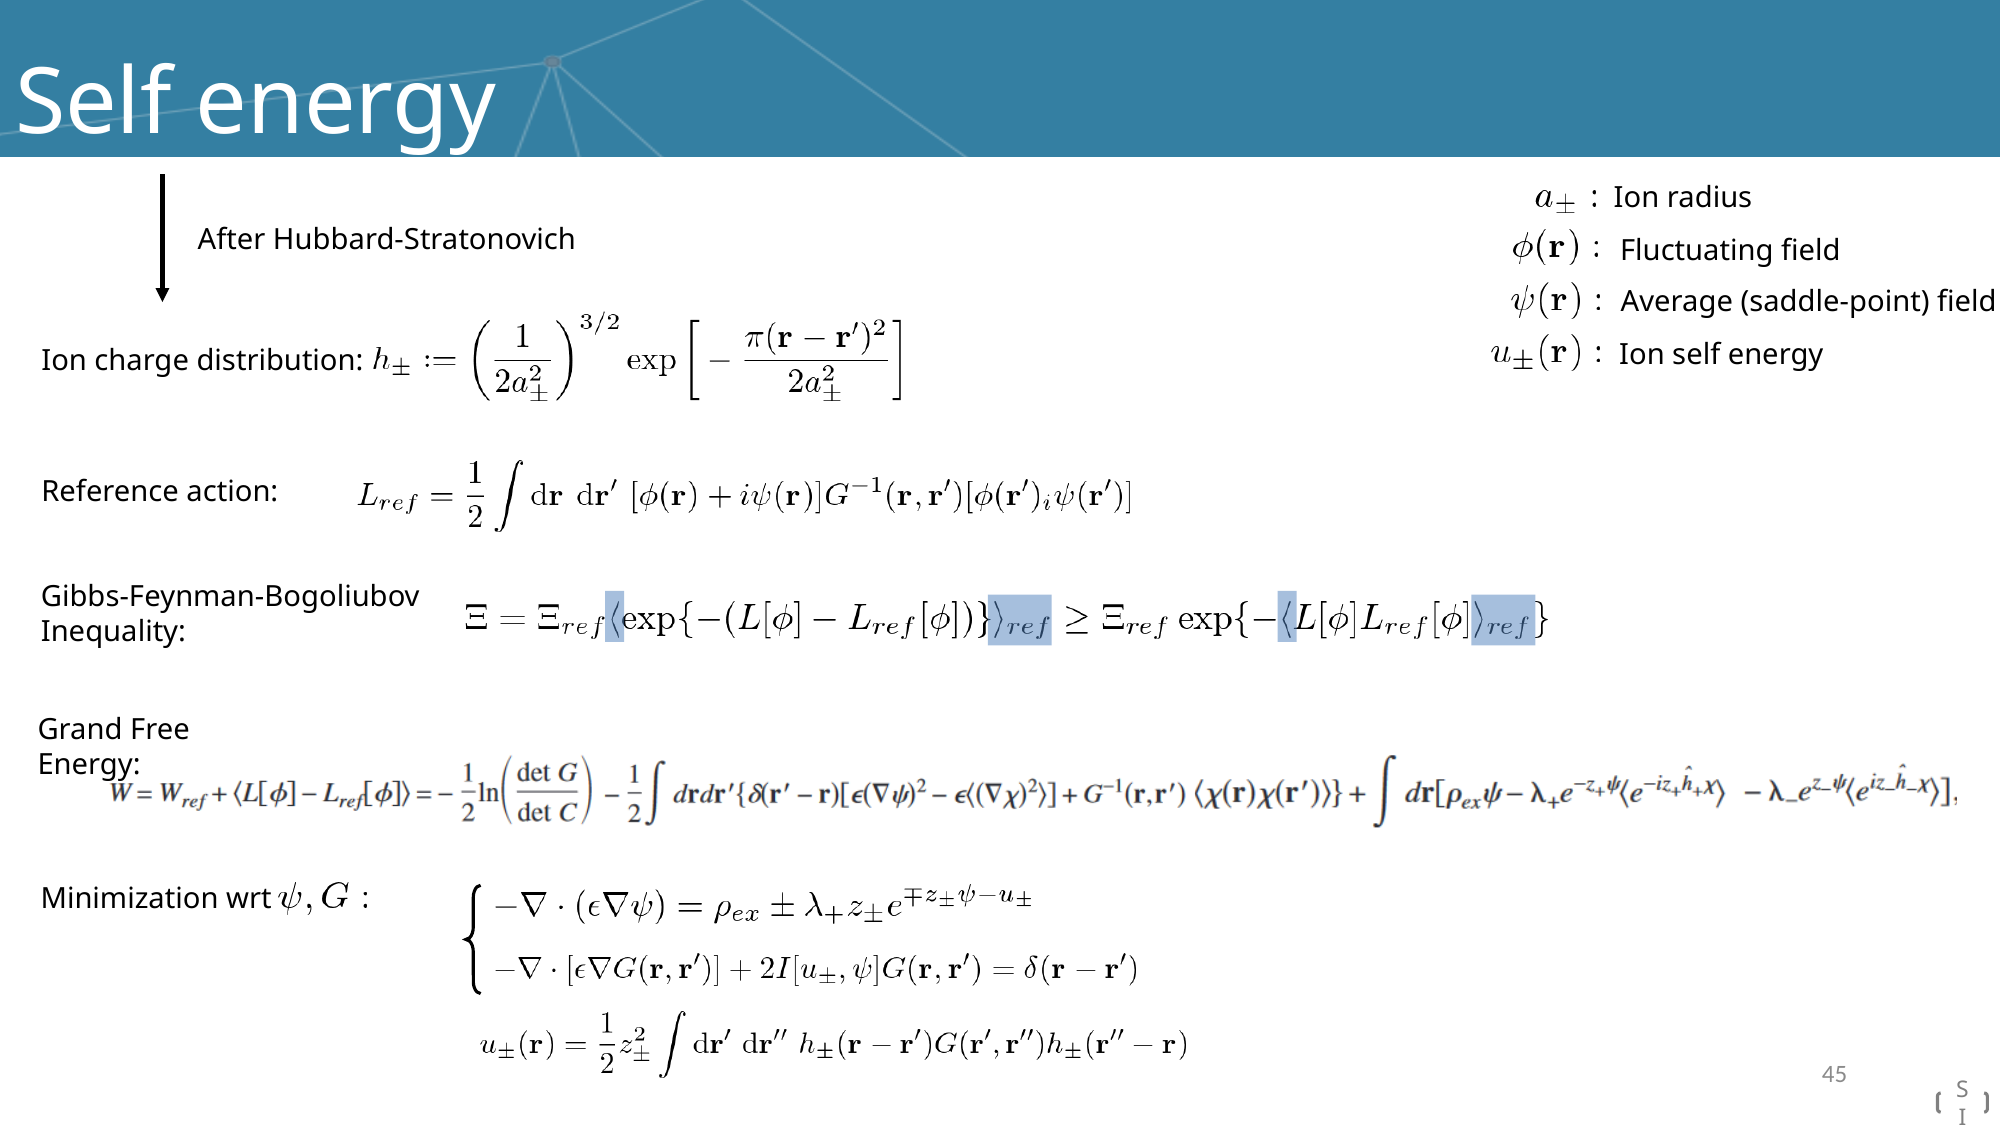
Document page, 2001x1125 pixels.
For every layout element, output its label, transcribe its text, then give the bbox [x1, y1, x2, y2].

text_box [1535, 170, 1752, 214]
text_box Reference action: [26, 464, 357, 515]
text_box Ion charge distribution: [26, 333, 373, 384]
text_box [1277, 590, 1298, 601]
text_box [1511, 275, 2000, 326]
slide_number 45 [1412, 1042, 1863, 1103]
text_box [1513, 223, 1850, 275]
text_box Minimization wrt [25, 871, 312, 922]
picture [278, 882, 367, 915]
text_box [1277, 639, 1298, 643]
text_box Grand Free Energy: [22, 703, 308, 788]
picture [465, 601, 1548, 639]
text_box [604, 639, 625, 643]
picture [373, 311, 901, 401]
text_box [987, 594, 1053, 601]
text_box After Hubbard-Stratonovich [182, 213, 613, 263]
picture [357, 460, 1130, 532]
text_box [987, 639, 1053, 647]
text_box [465, 884, 1186, 1078]
text_box [1470, 594, 1536, 601]
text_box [82, 744, 1958, 840]
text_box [1491, 327, 1833, 379]
text_box [604, 590, 625, 601]
text_box [1470, 639, 1536, 647]
text_box Gibbs-Feynman-Bogoliubov Inequality: [25, 570, 440, 655]
title Self energy [0, 22, 1725, 154]
